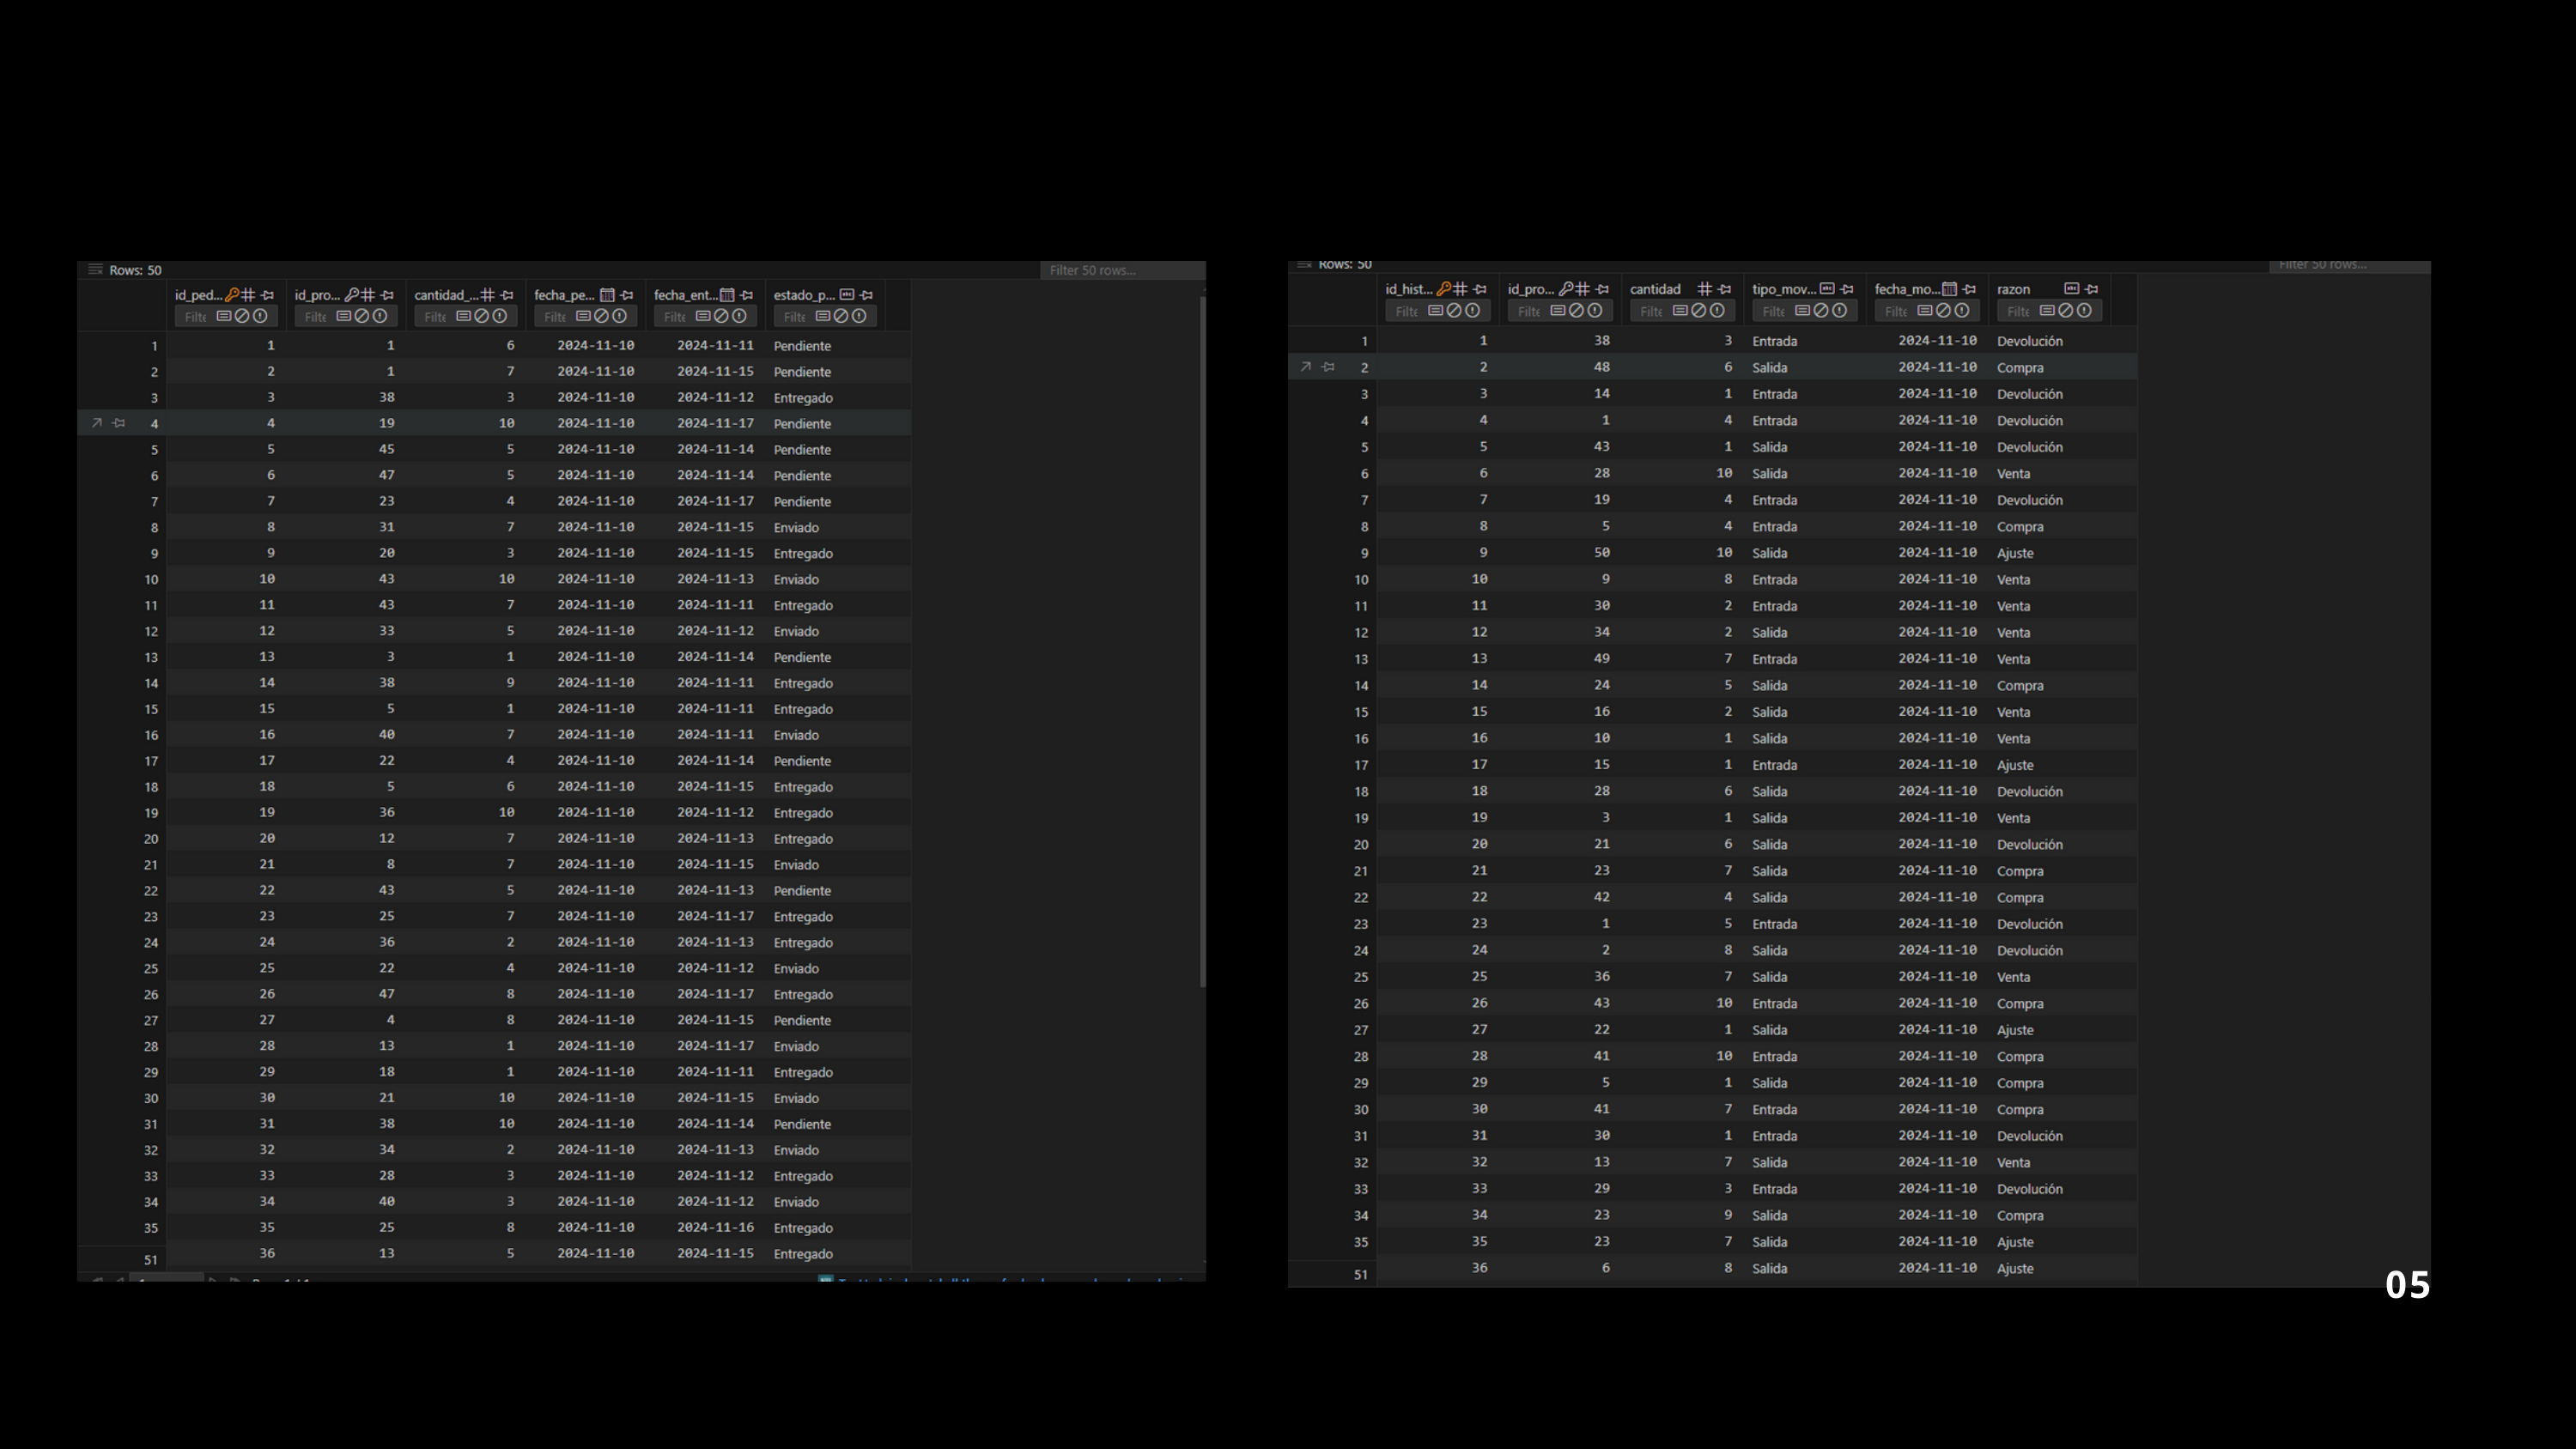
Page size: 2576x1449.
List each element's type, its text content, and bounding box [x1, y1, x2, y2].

text_box 05 [2320, 1253, 2432, 1307]
text_box [76, 261, 1206, 1282]
text_box [1288, 261, 2432, 1288]
